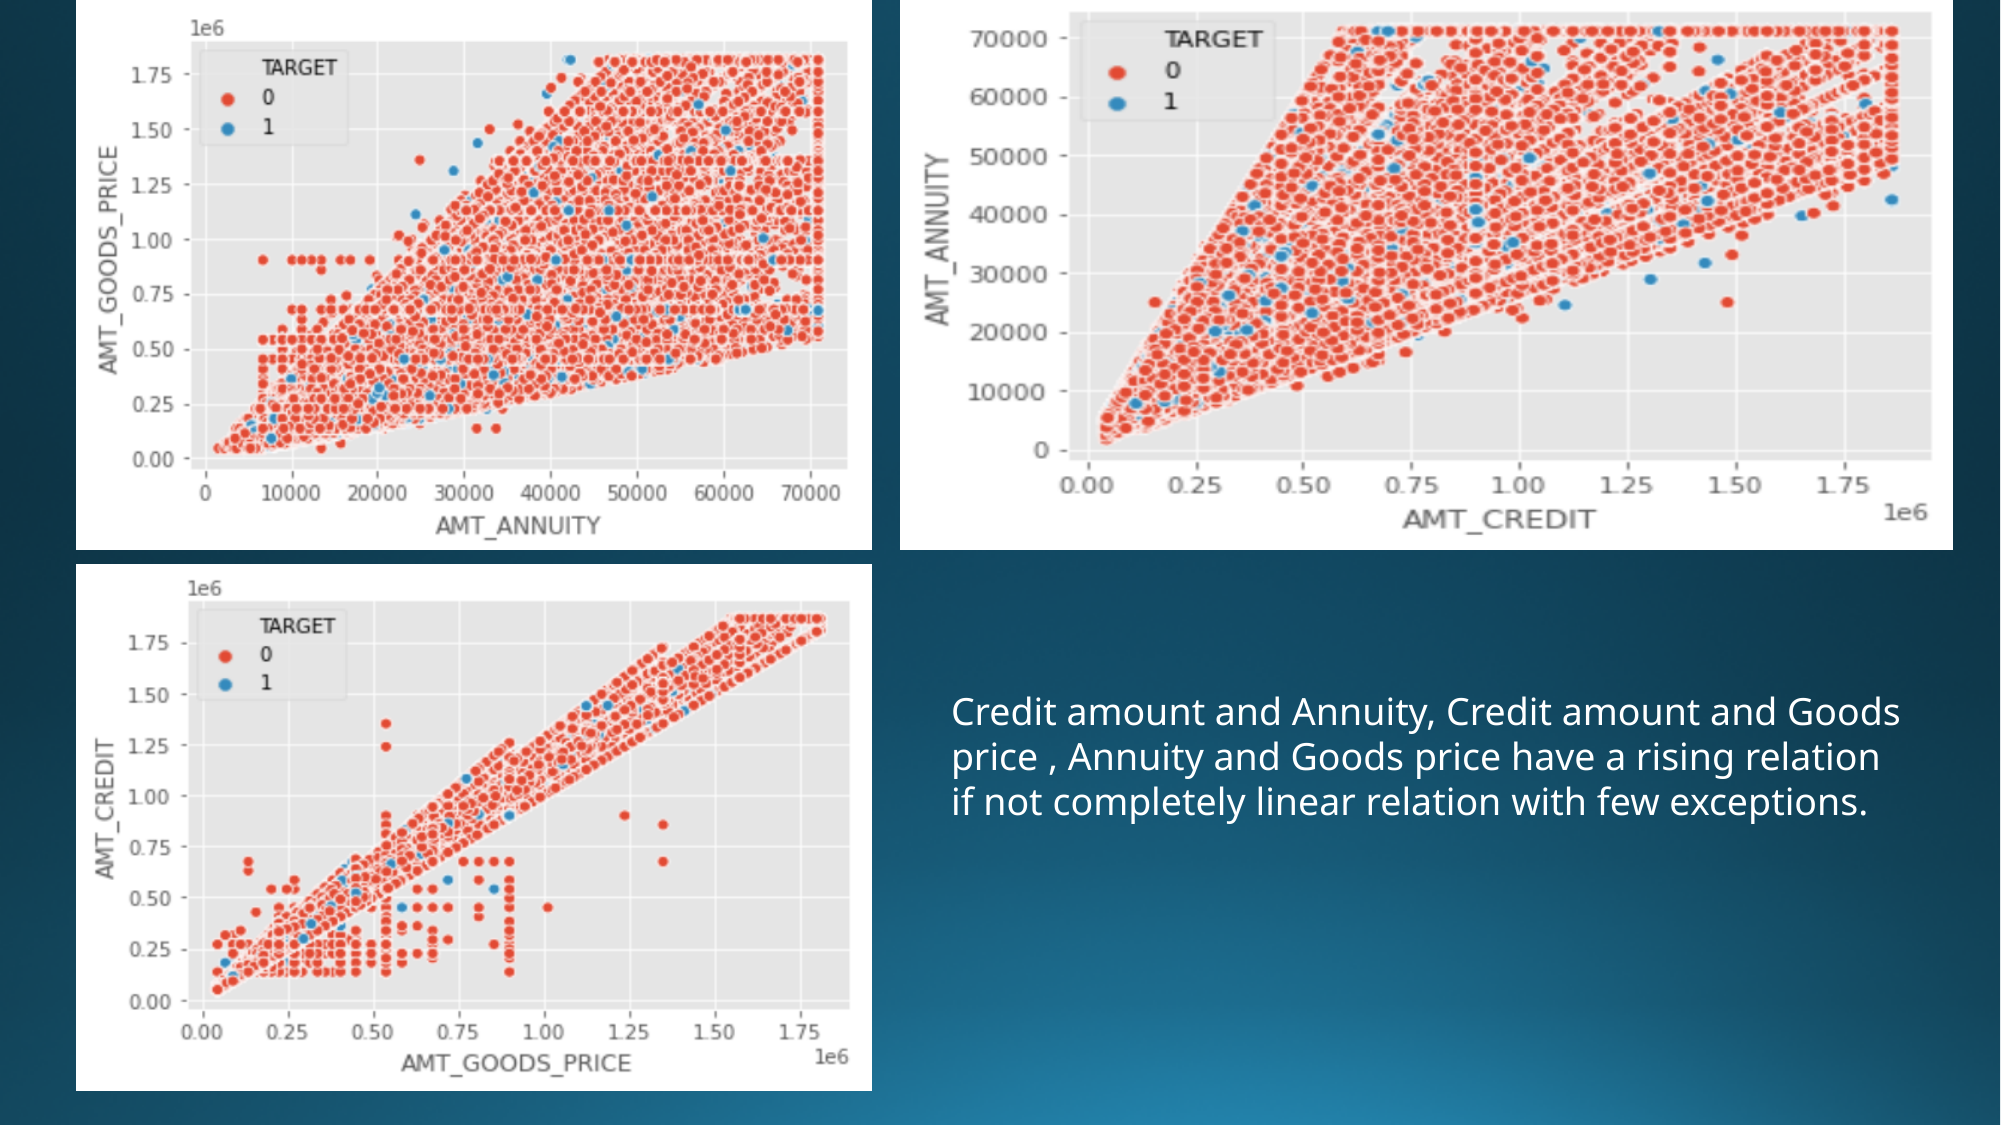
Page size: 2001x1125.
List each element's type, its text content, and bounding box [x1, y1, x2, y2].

picture [0, 0, 2001, 1125]
text_box Credit amount and Annuity, Credit amount and Goods price , Annuity and Goods price have a rising relation if not completely linear relation with few exceptions. [936, 680, 1924, 830]
